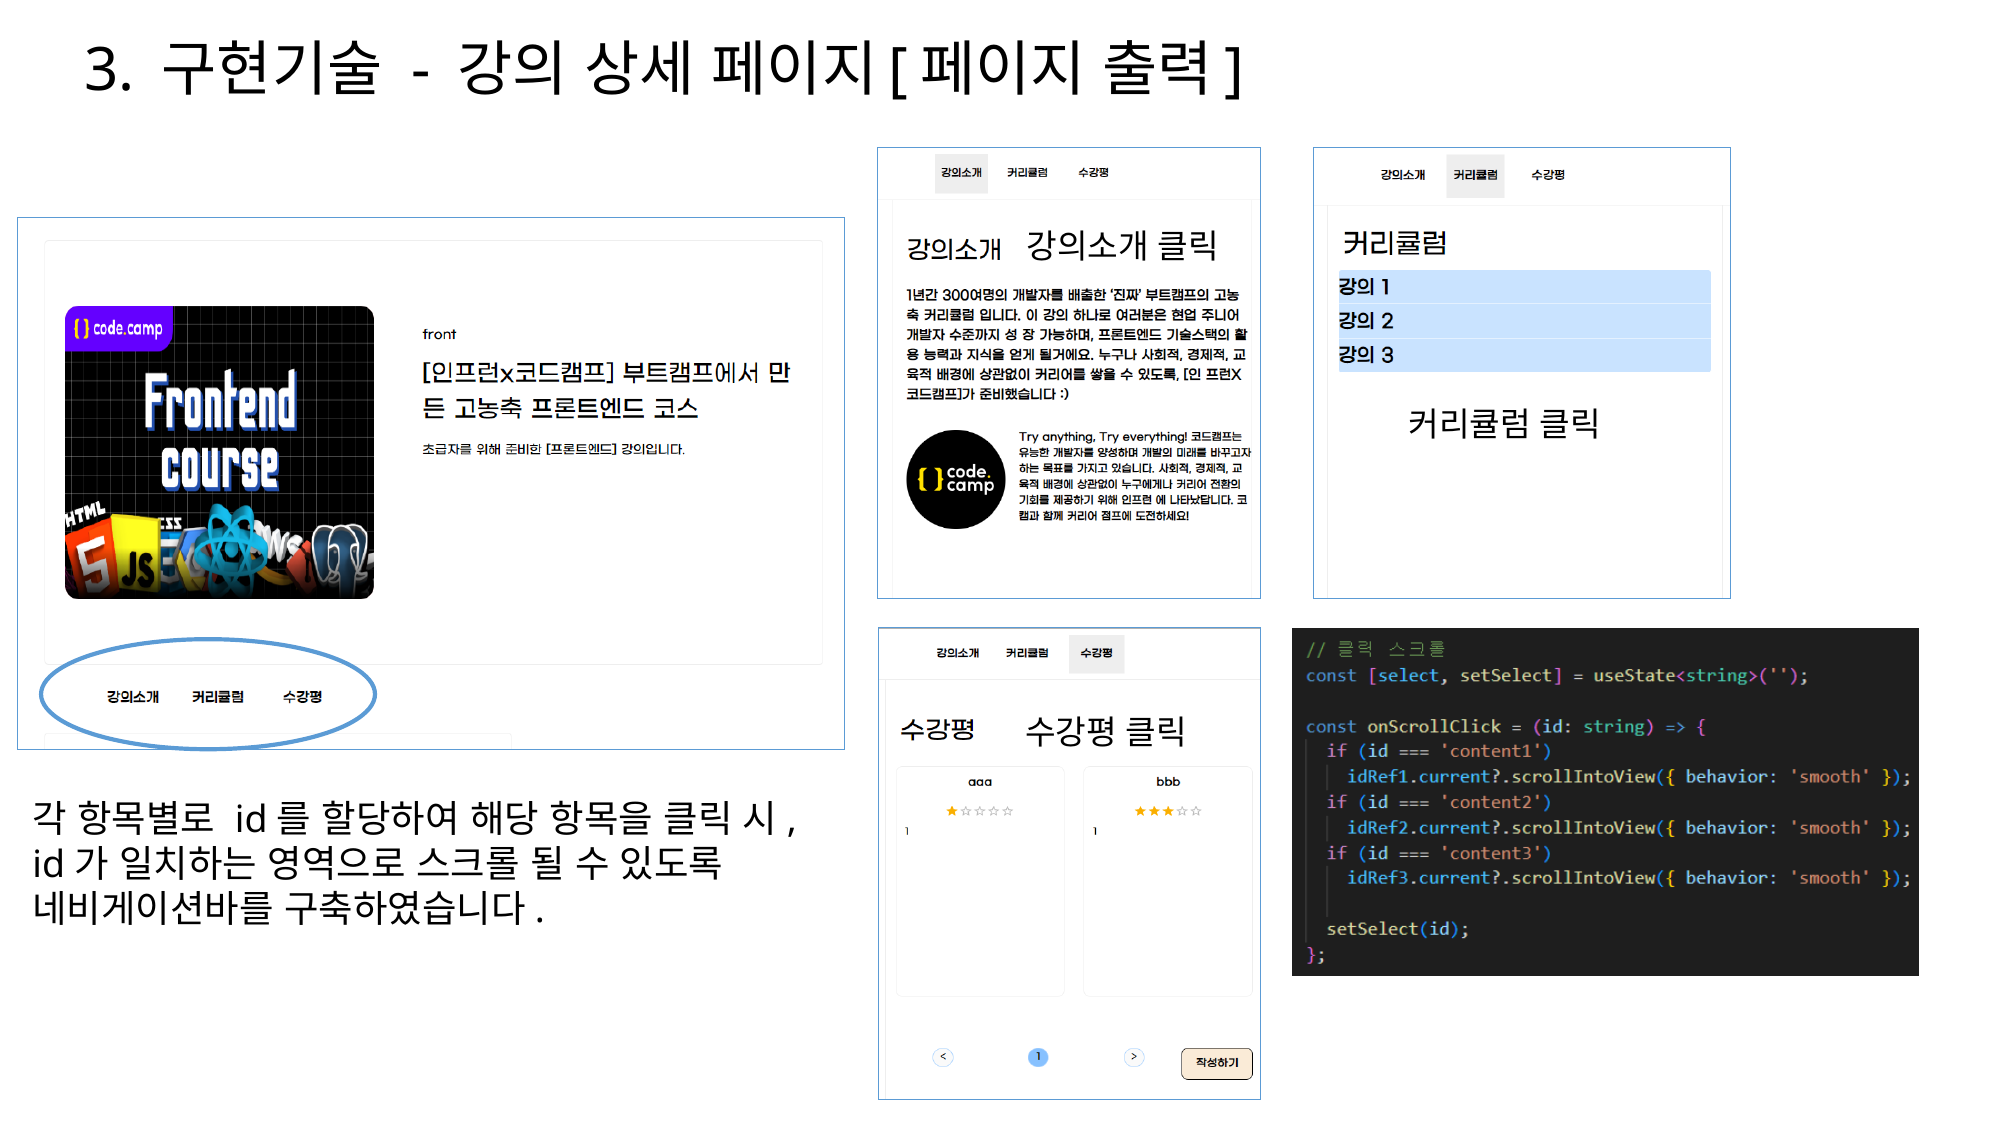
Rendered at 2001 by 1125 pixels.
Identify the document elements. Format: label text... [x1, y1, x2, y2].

picture [878, 627, 1261, 1100]
picture [1292, 628, 1919, 976]
picture [17, 217, 845, 750]
picture [1313, 147, 1731, 599]
text_box 각 항목별로 id를 할당하여 해당 항목을 클릭 시, id가 일치하는 영역으로 스크롤 될 수 있도록 네비게이션바를 구축하였습니다. [17, 787, 816, 938]
picture [877, 147, 1261, 599]
title 3. 구현기술 - 강의 상세 페이지[페이지 출력] [69, 11, 1500, 131]
